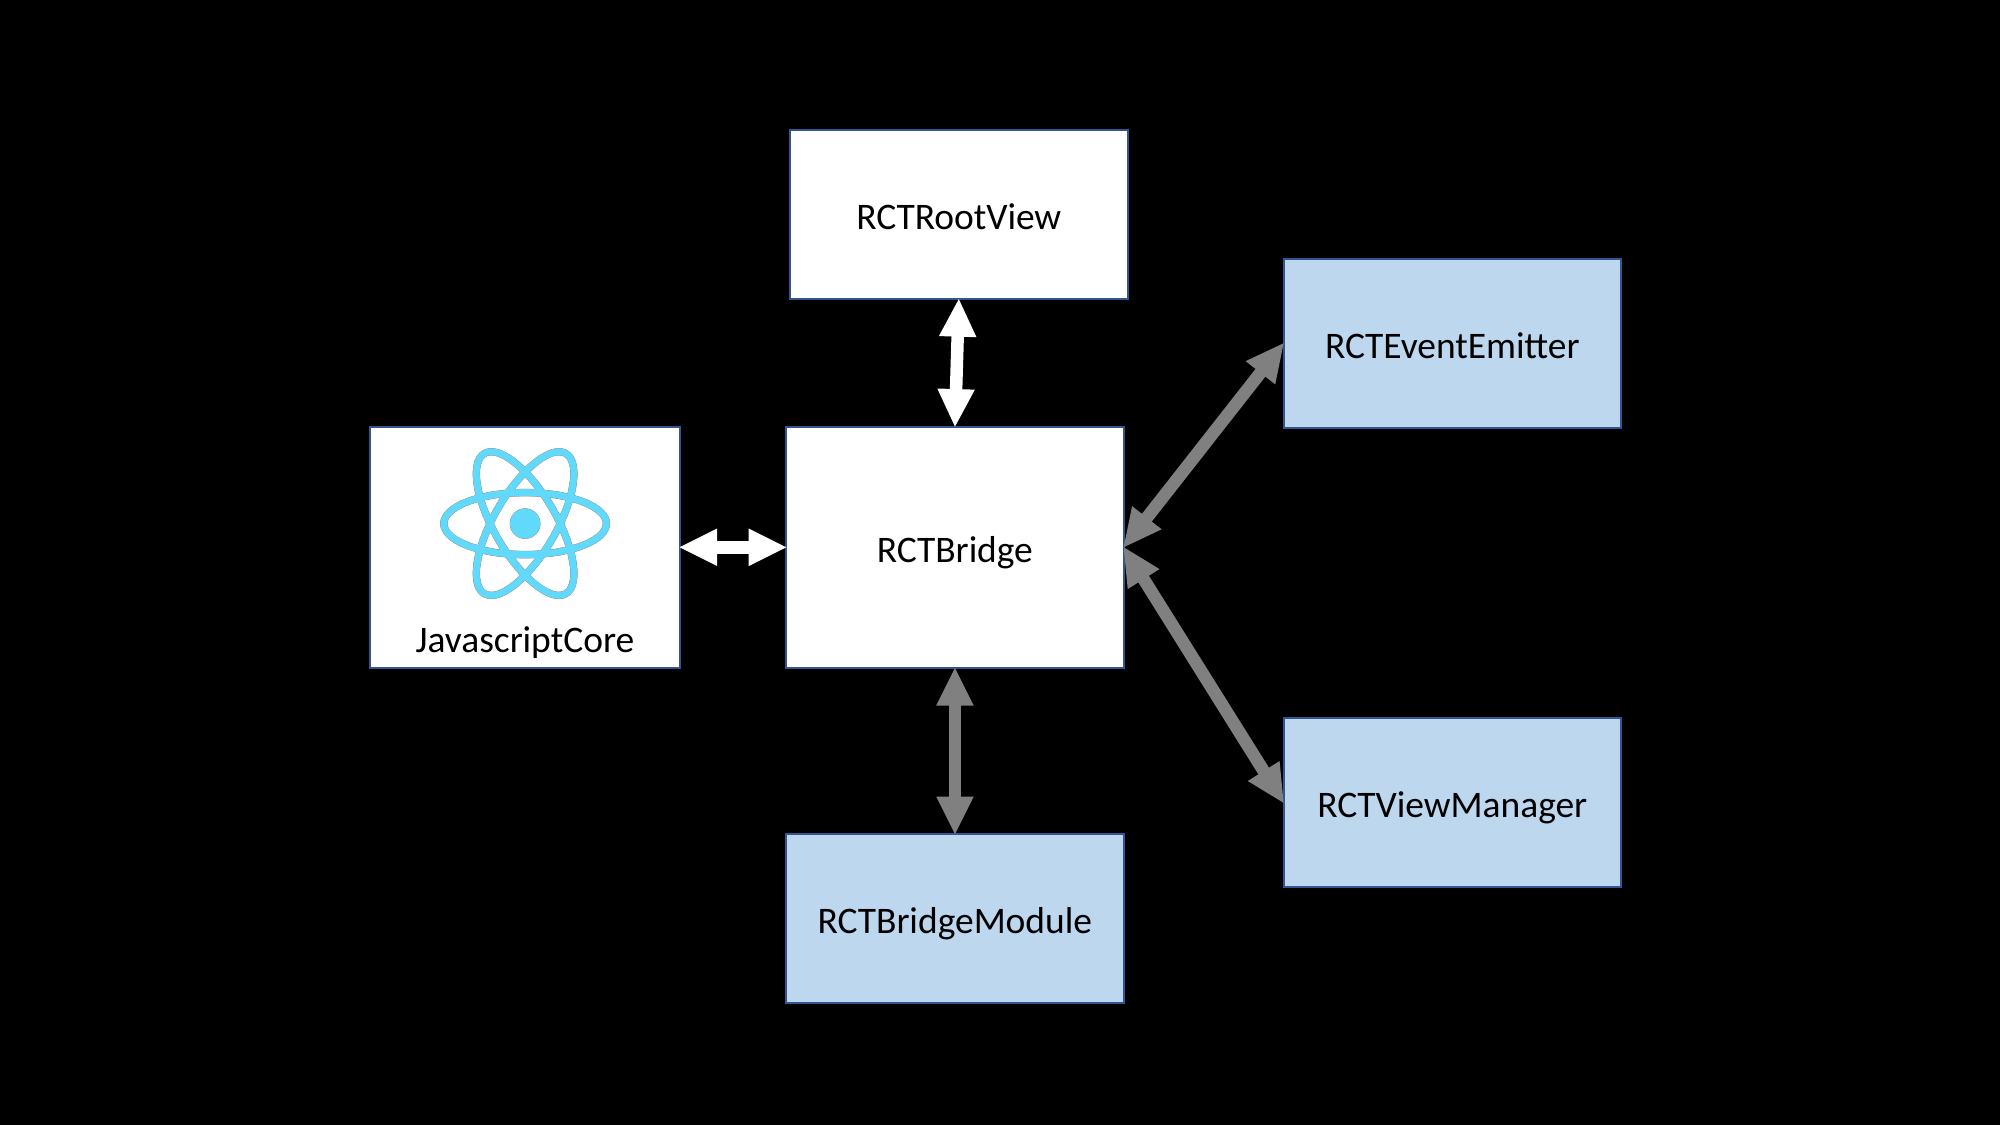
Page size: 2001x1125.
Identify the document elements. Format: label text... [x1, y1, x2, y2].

text_box RCTViewManager [1283, 717, 1622, 888]
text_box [1123, 343, 1284, 547]
text_box RCTBridge [785, 426, 1123, 669]
text_box RCTBridgeModule [785, 833, 1125, 1004]
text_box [1123, 547, 1284, 803]
text_box RCTRootView [789, 129, 1129, 300]
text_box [954, 299, 959, 427]
text_box RCTEventEmitter [1283, 258, 1622, 429]
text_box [370, 426, 680, 668]
